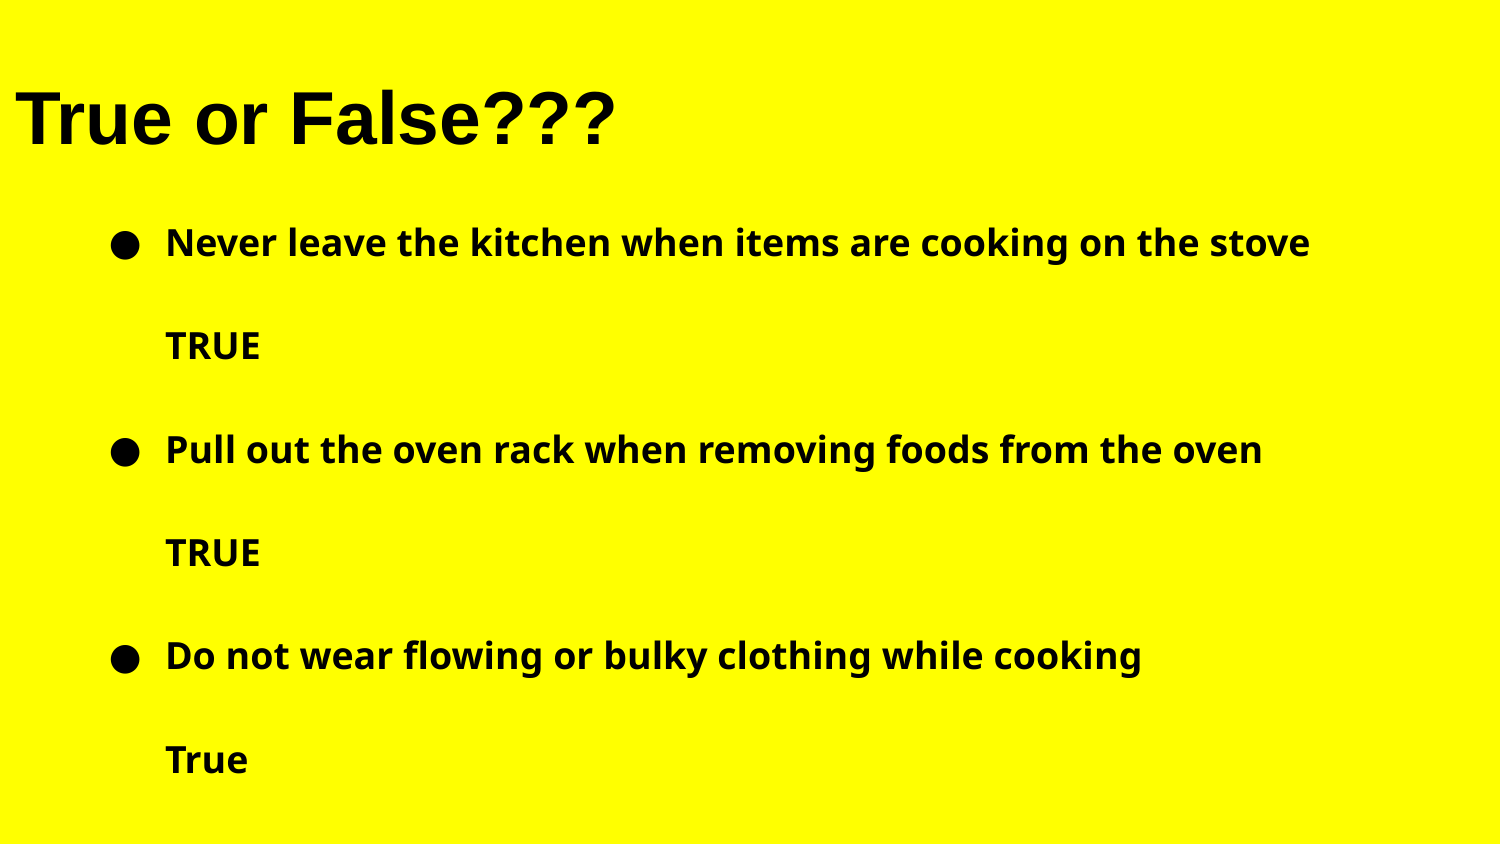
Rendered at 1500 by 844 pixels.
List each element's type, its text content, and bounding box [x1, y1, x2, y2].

list Never leave the kitchen when items are cooking on the stove TRUE Pull out the oven rack when removing foods from the oven TRUE Do not wear flowing or bulky clothing while cooking True [75, 196, 1425, 808]
title True or False??? [0, 33, 1350, 175]
